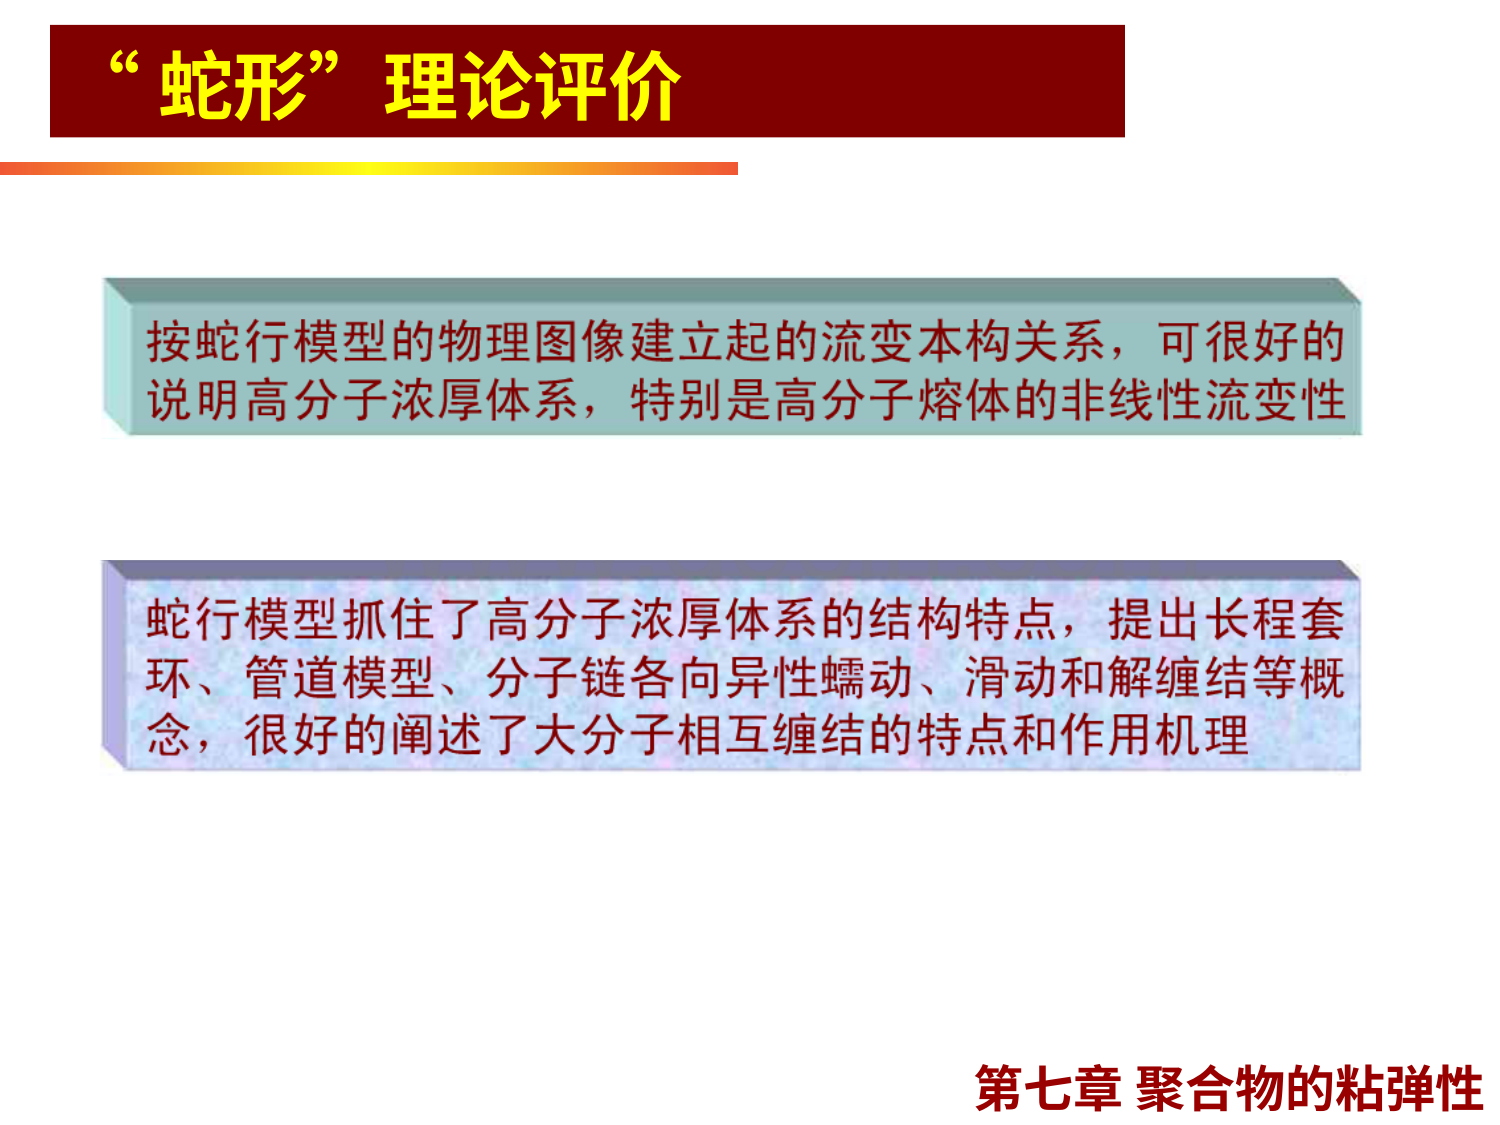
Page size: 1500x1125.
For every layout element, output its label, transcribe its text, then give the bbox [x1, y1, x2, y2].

picture [74, 262, 1388, 452]
picture [74, 560, 1369, 788]
text_box “蛇形”理论评价 [50, 24, 1125, 138]
